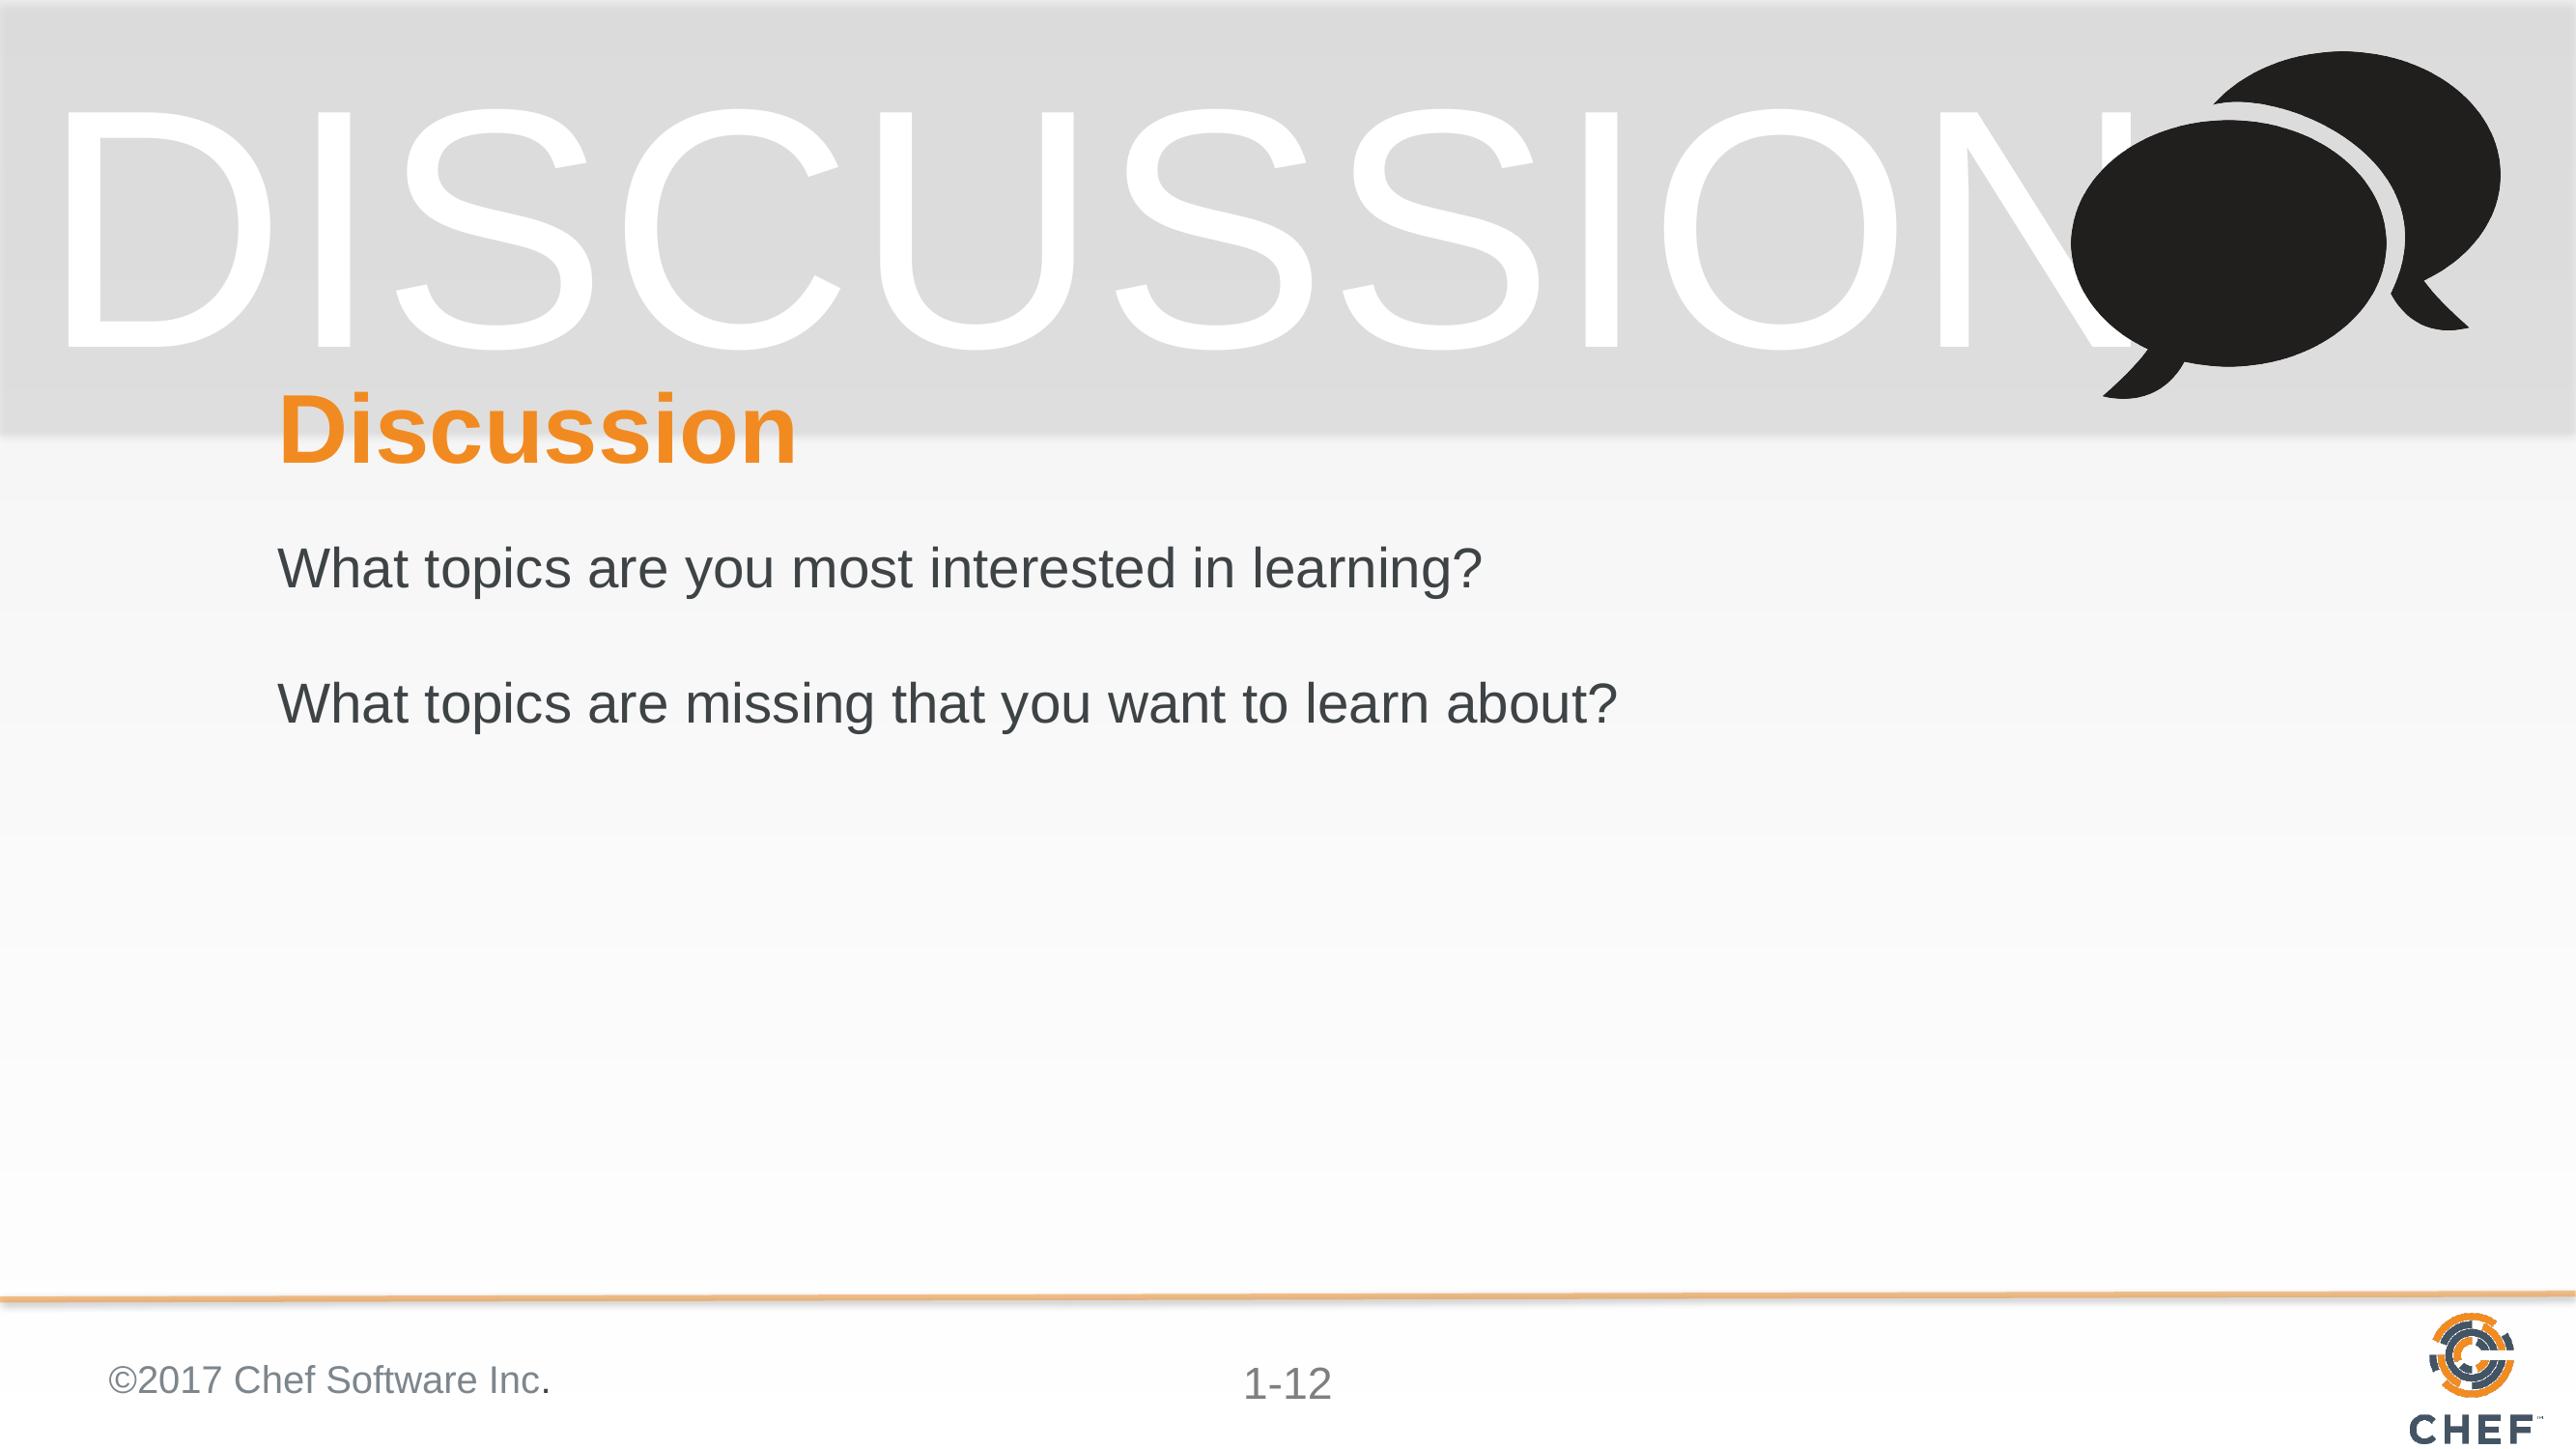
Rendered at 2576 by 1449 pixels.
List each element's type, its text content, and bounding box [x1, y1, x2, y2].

subtitle What topics are you most interested in learning? What topics are missing that you want to learn about? [263, 516, 2218, 921]
title Discussion [263, 363, 2218, 499]
picture [2399, 1297, 2551, 1449]
picture [2071, 51, 2517, 399]
